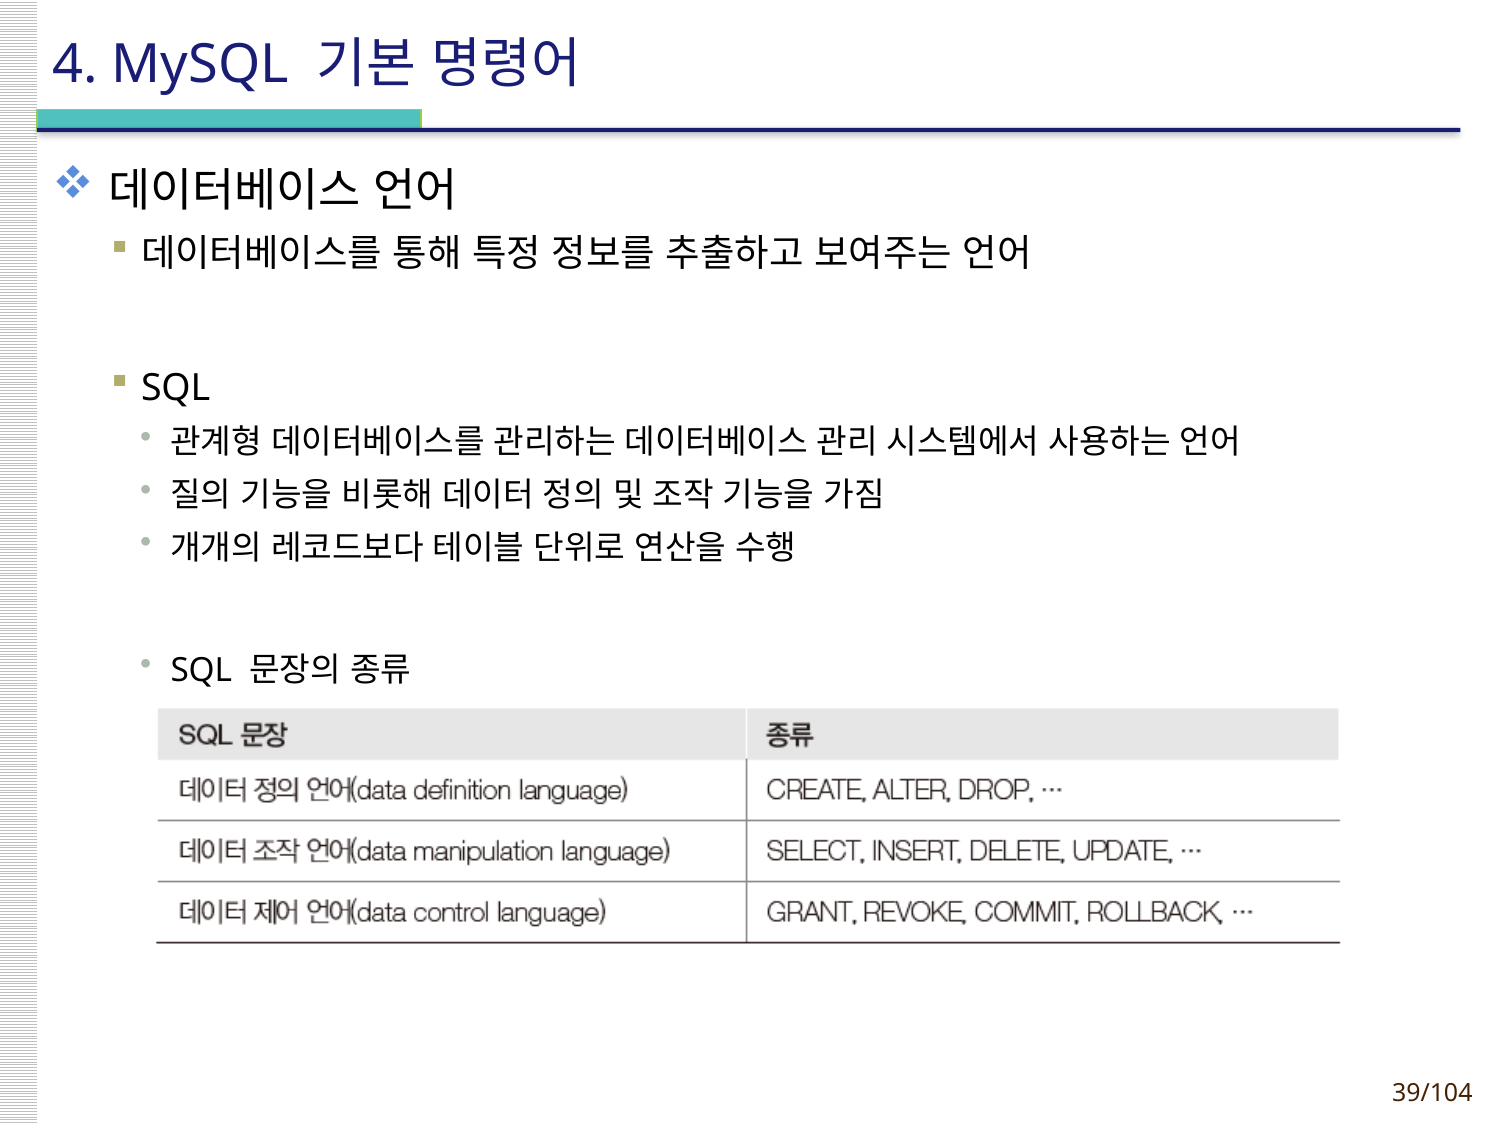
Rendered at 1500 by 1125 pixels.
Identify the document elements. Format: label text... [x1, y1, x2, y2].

list 데이터베이스 언어 데이터베이스를 통해 특정 정보를 추출하고 보여주는 언어 SQL 관계형 데이터베이스를 관리하는 데이터베이스 관리 시스템에서 사용하는 언어 질의 기능을 비롯해 데이터 정의 및 조작 기능을 가짐 개개의 레코드보다 테이블 단위로 연산을 수행 SQL 문장의 종류 [37, 152, 1463, 1091]
title 4. MySQL 기본 명령어 [37, 13, 1278, 109]
picture [155, 703, 1345, 950]
